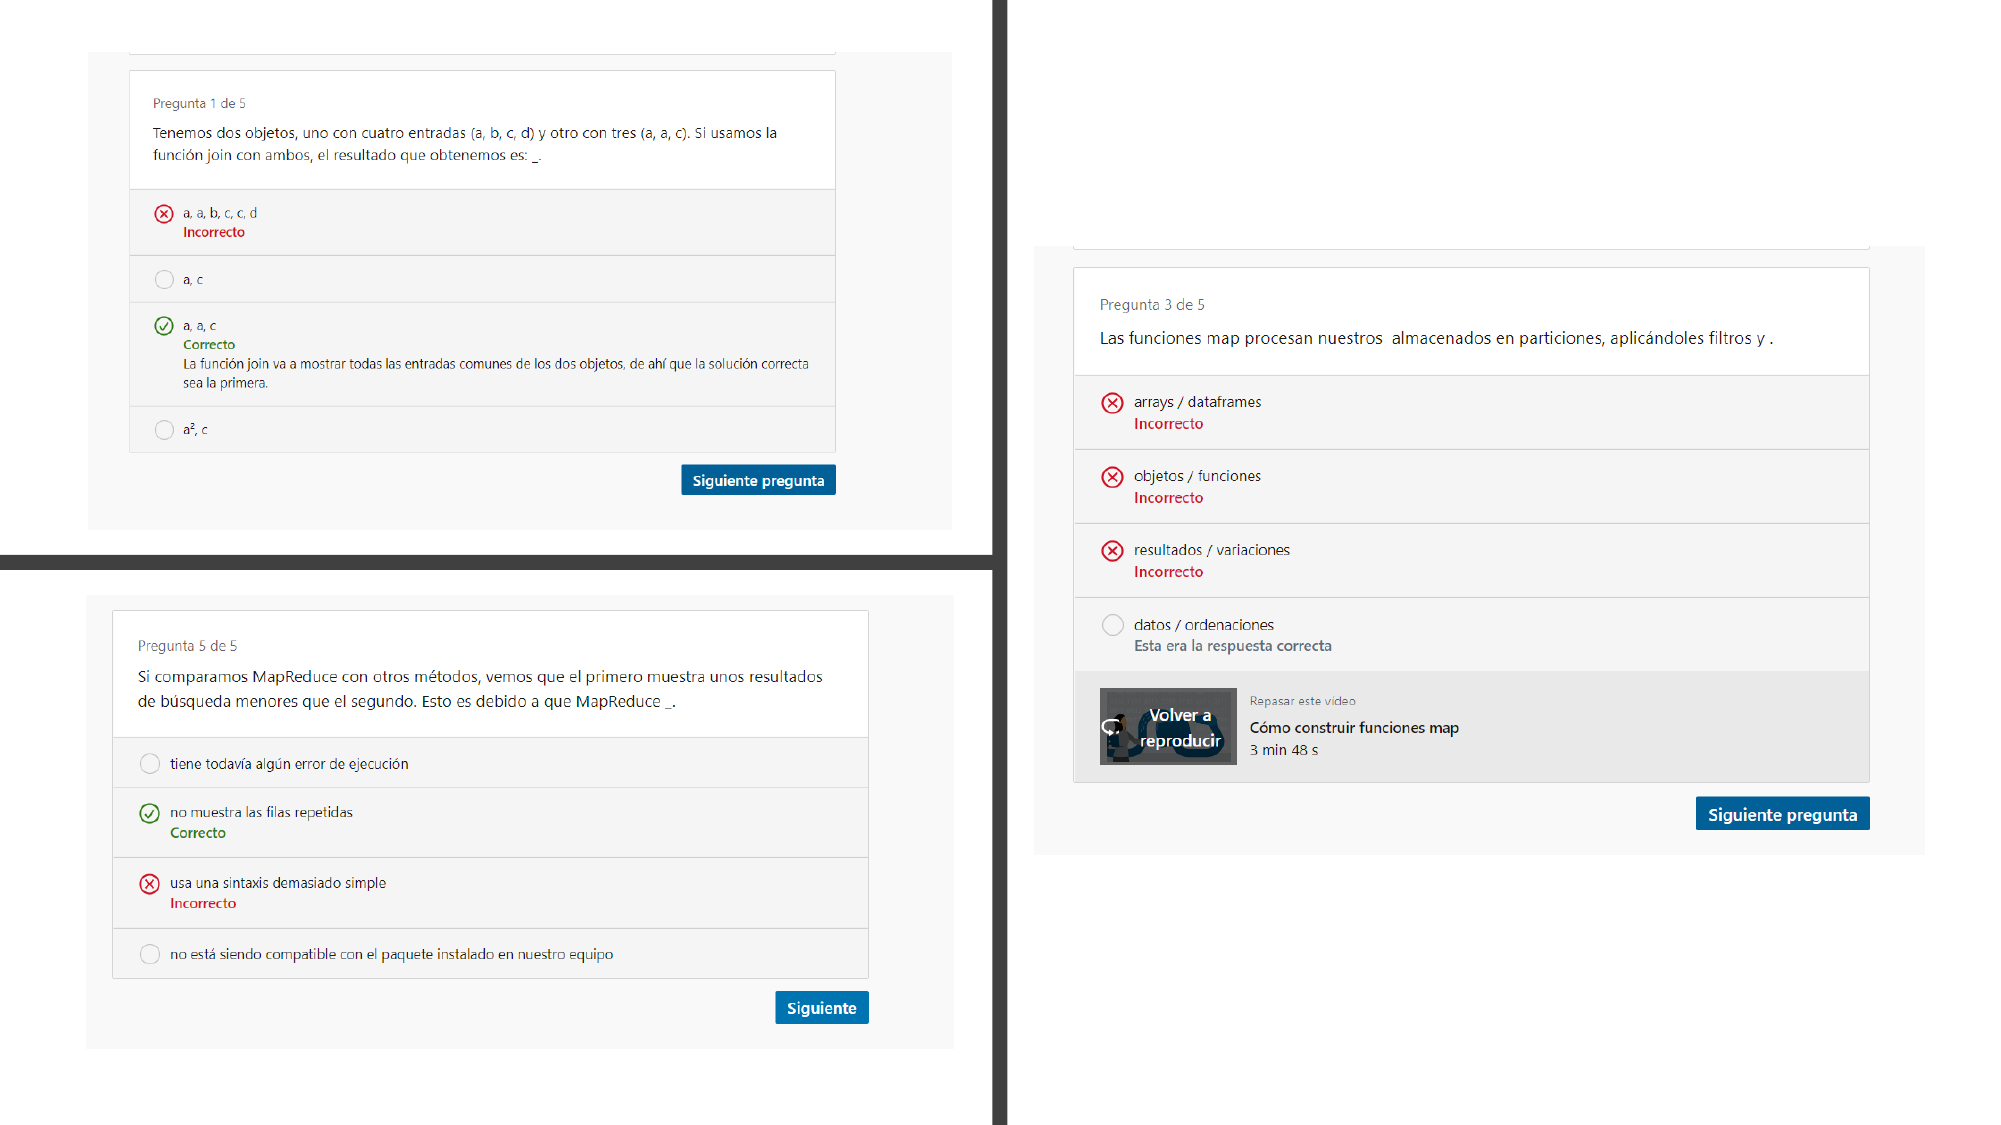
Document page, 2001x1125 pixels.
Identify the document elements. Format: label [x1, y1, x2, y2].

picture [88, 52, 952, 530]
text_box [991, 0, 1008, 1125]
picture [1034, 246, 1925, 855]
text_box [0, 554, 1006, 571]
picture [86, 595, 954, 1049]
